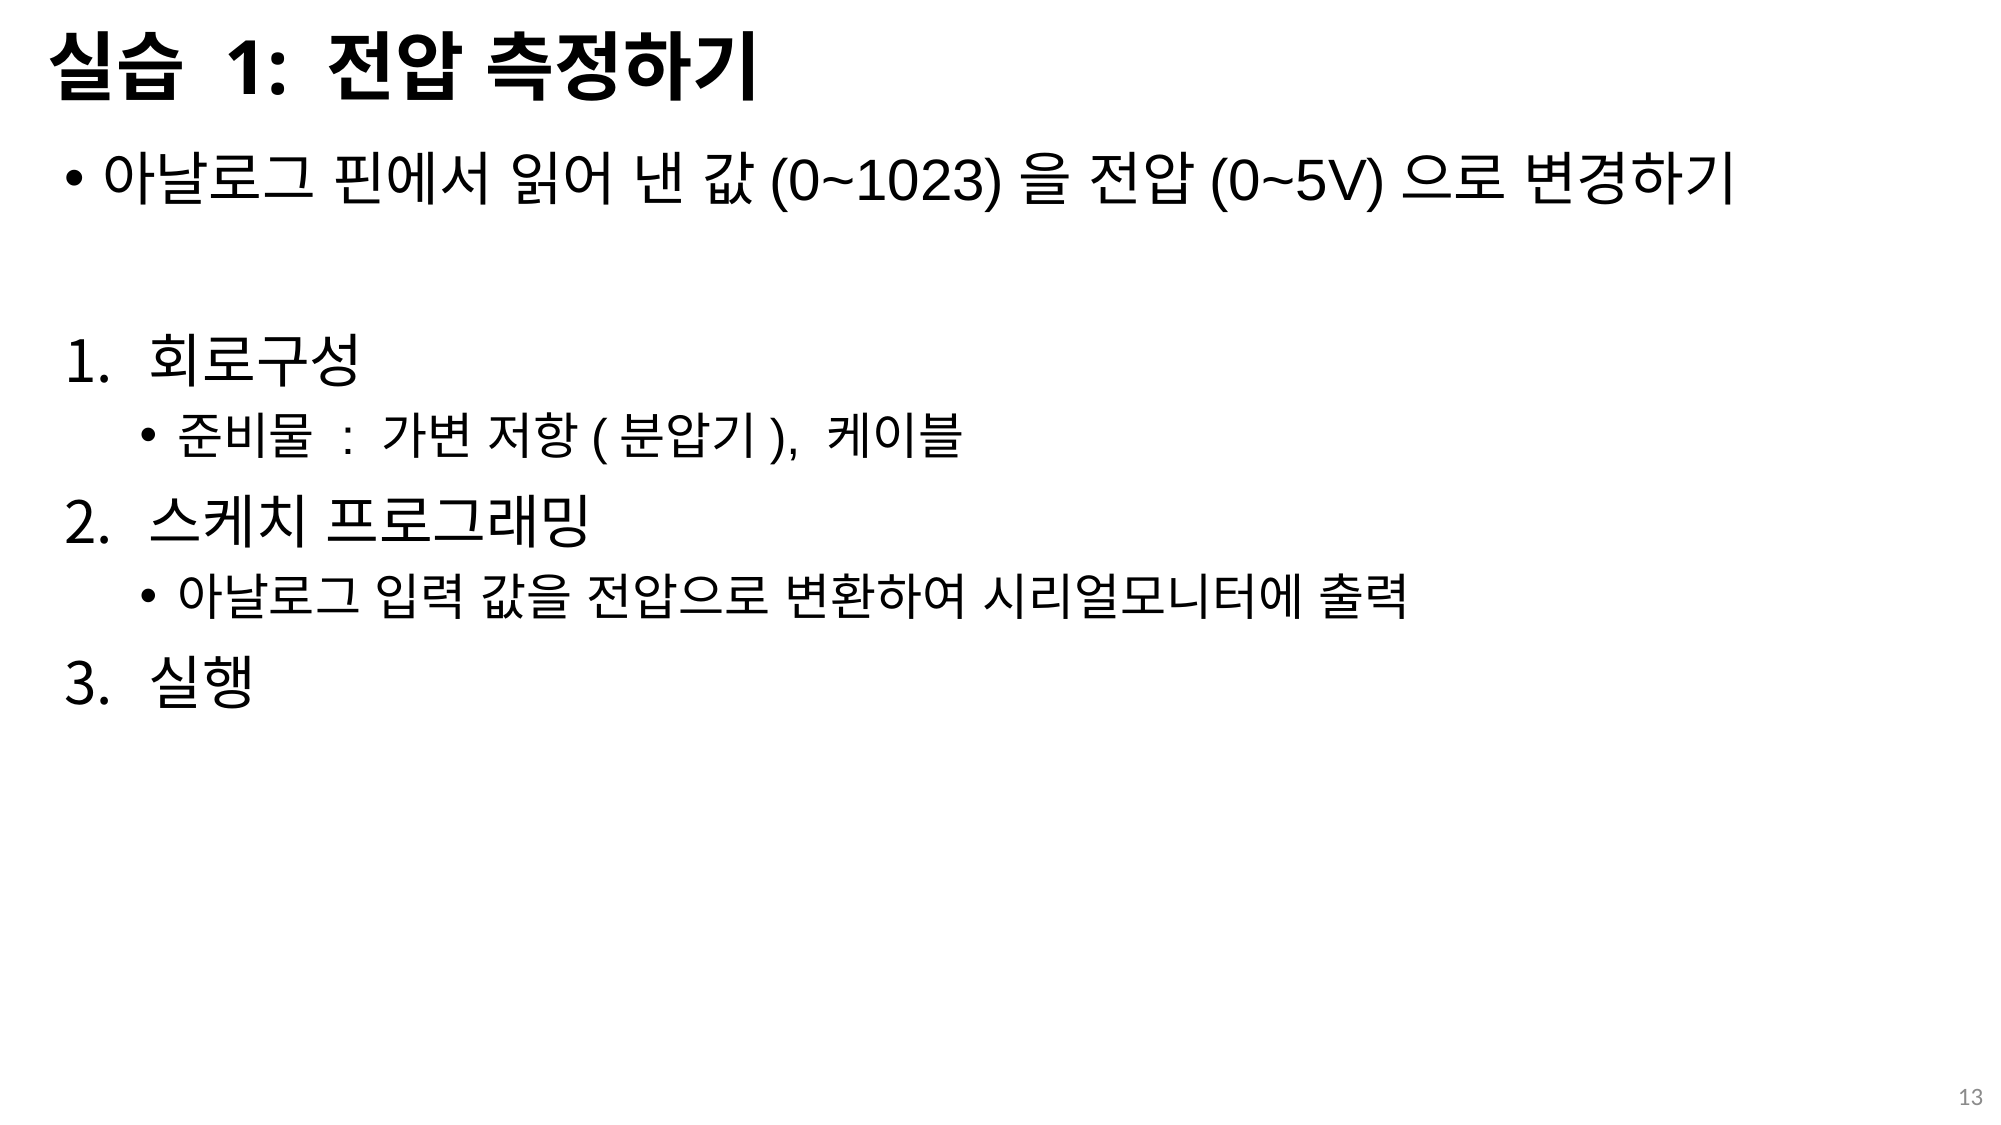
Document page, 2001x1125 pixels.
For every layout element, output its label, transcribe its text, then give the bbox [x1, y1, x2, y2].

title 실습 1: 전압 측정하기 [32, 15, 1327, 126]
text_box 아날로그 핀에서 읽어 낸 값(0~1023)을 전압(0~5V)으로 변경하기 회로구성 준비물 : 가변 저항(분압기), 케이블 스케치 프로그래밍 아날로그 입력 값을 전압으로 변환하여 시리얼모니터에 출력 실행 [49, 135, 1925, 944]
slide_number 13 [1548, 1065, 1999, 1125]
